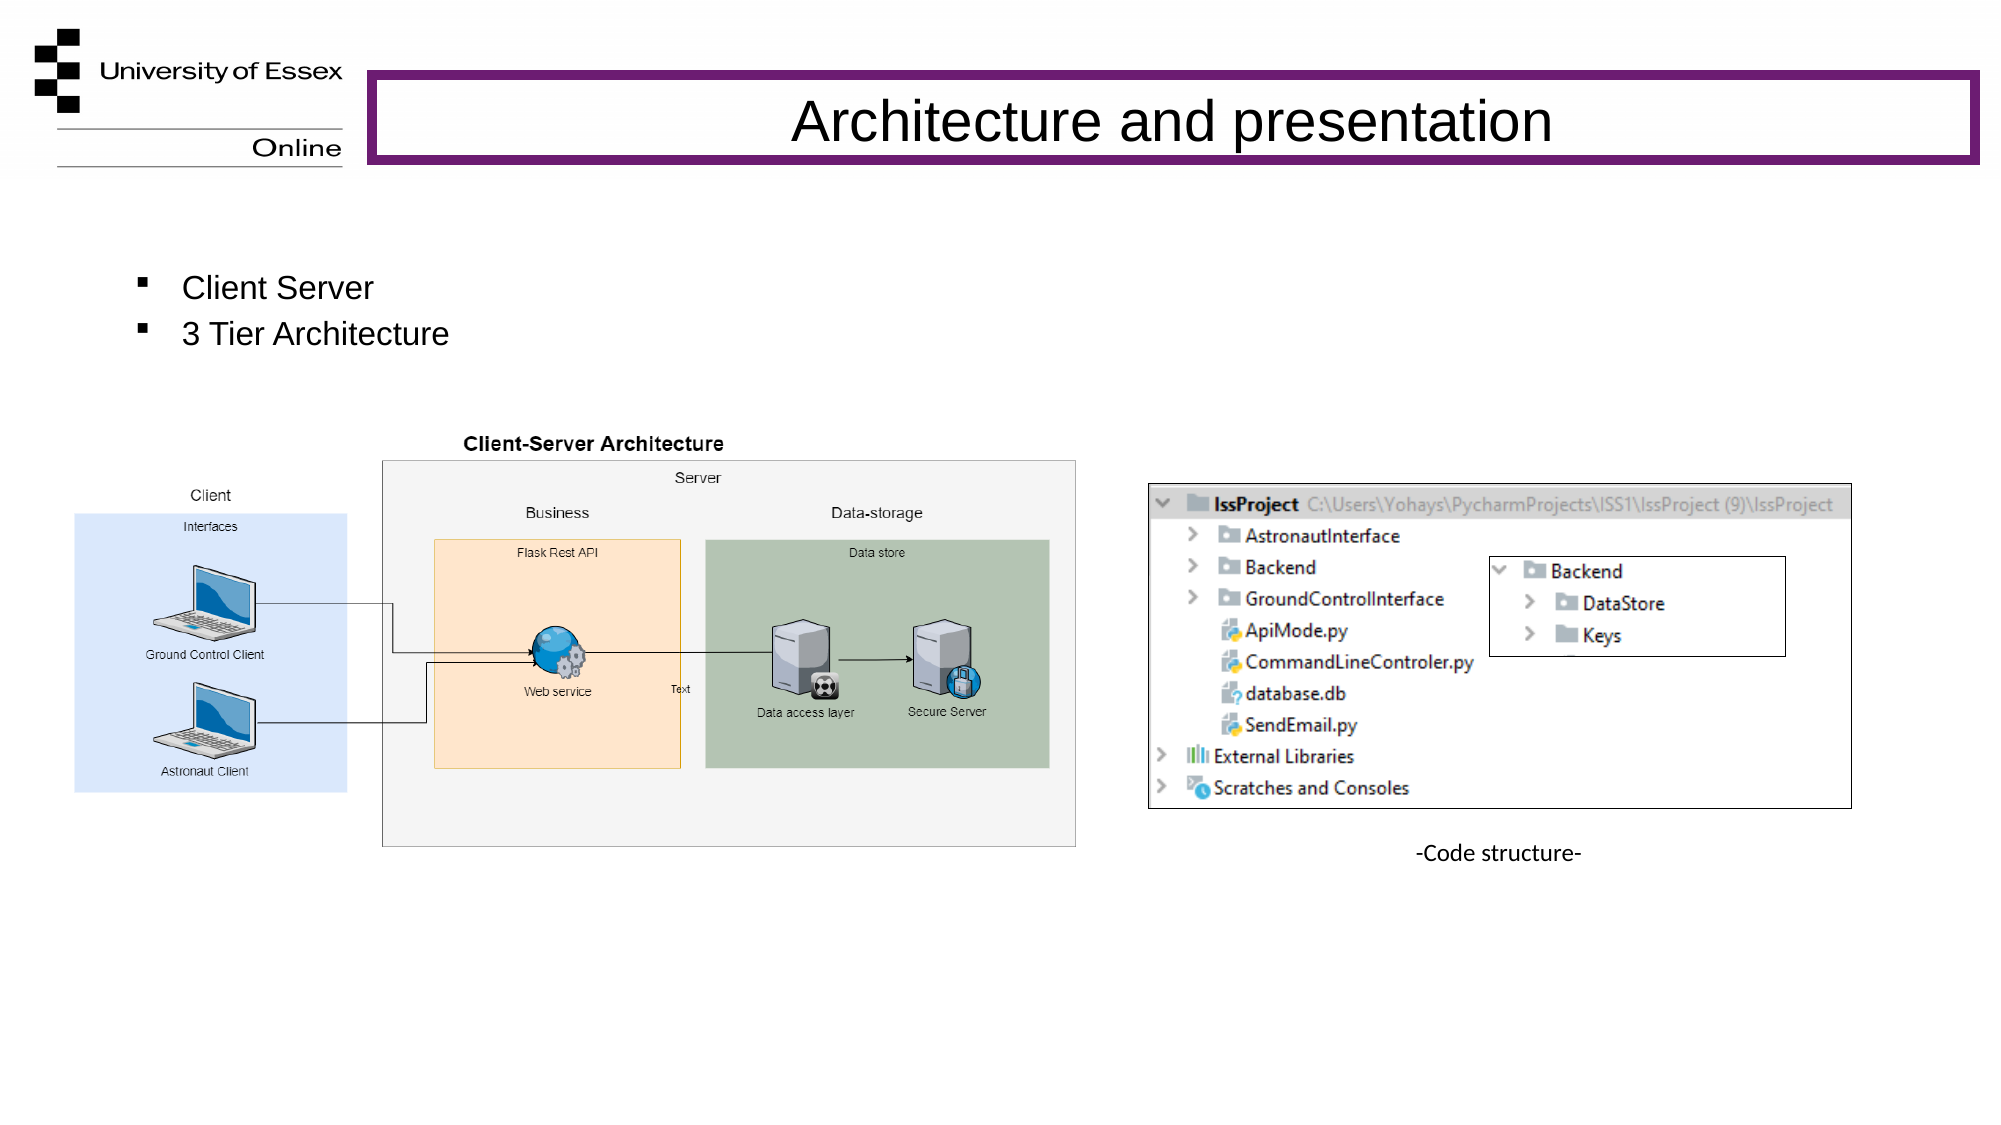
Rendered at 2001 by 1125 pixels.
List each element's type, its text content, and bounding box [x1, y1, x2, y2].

list Client Server 3 Tier Architecture [45, 262, 1770, 1125]
picture [0, 0, 2000, 179]
text_box Architecture and presentation [372, 75, 1975, 161]
text_box -Code structure- [1400, 828, 1851, 874]
picture [74, 425, 1076, 847]
picture [1148, 483, 1852, 809]
